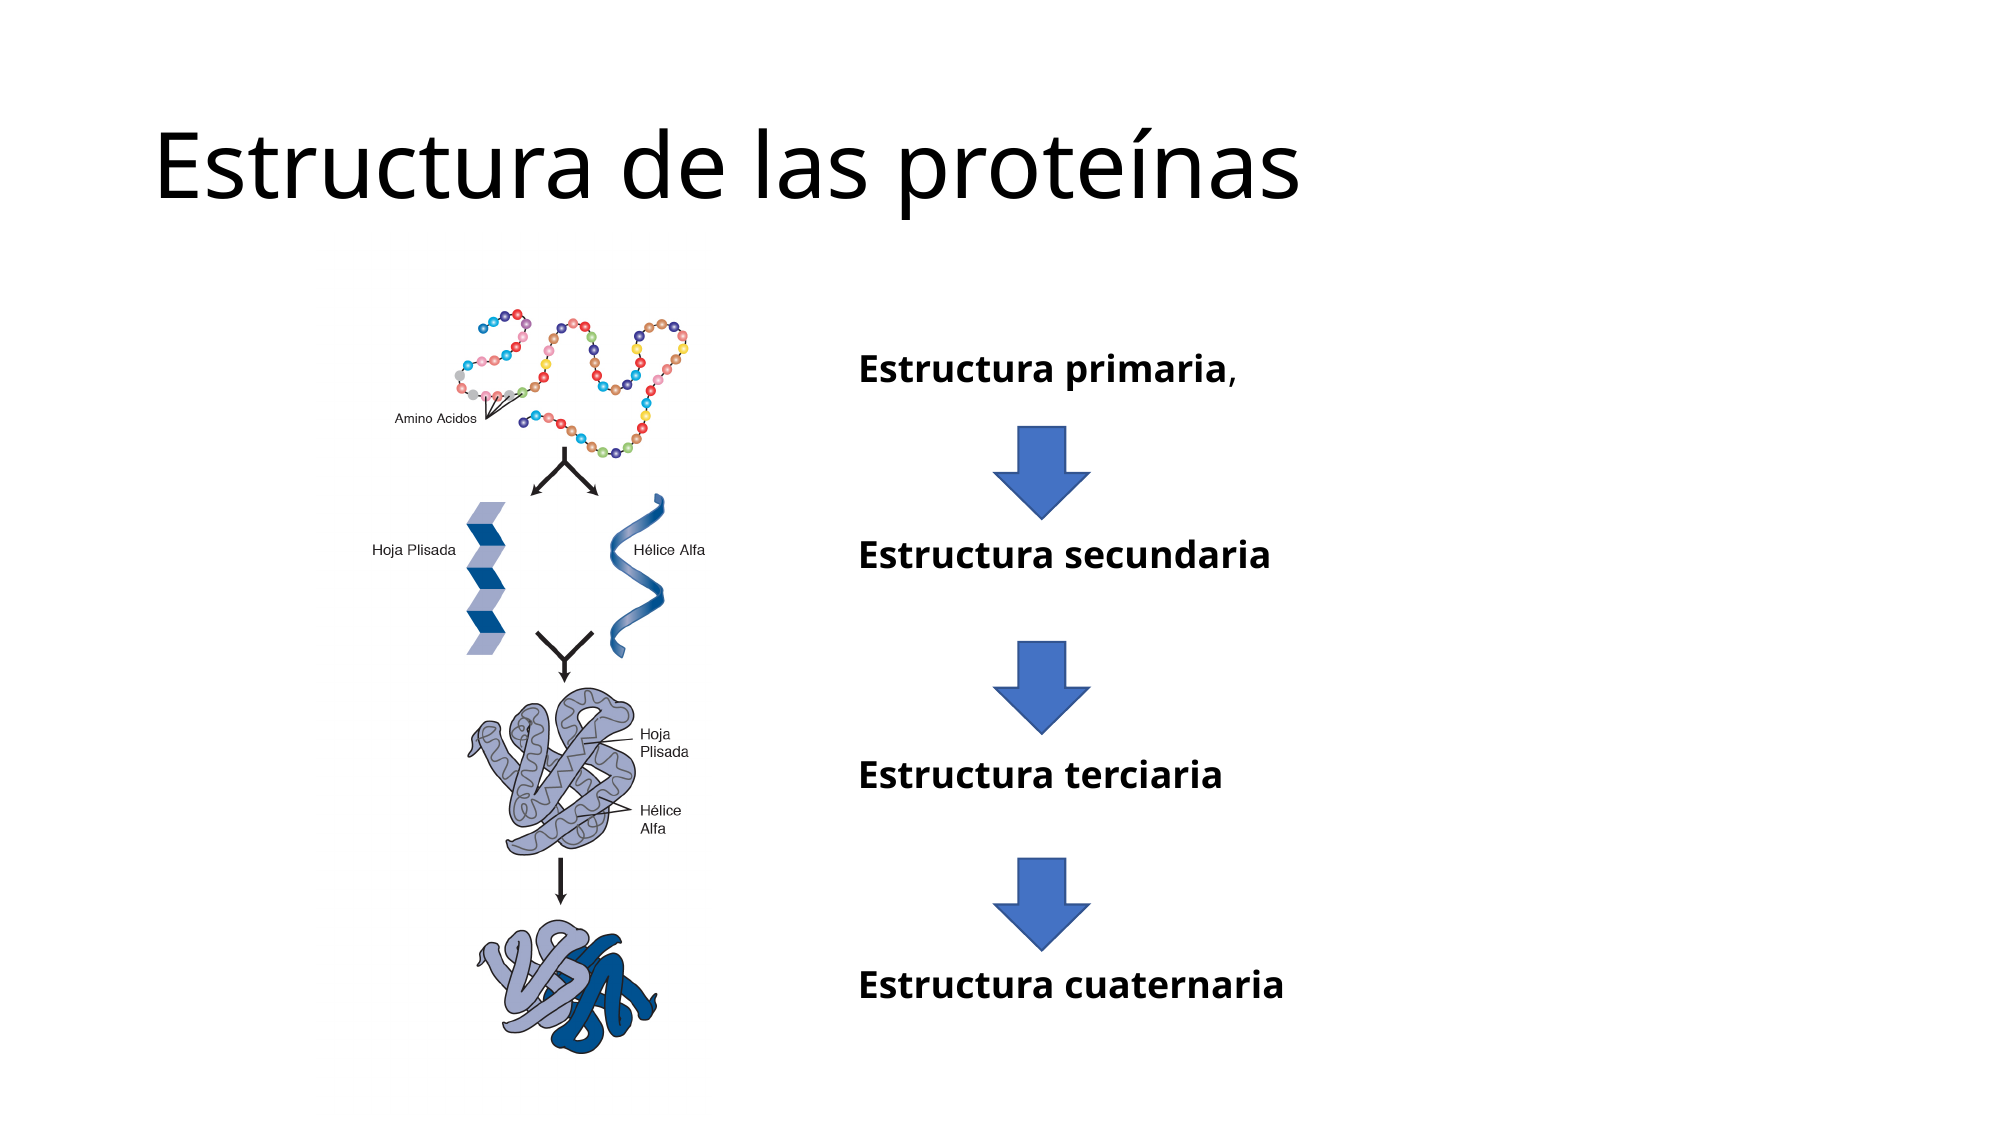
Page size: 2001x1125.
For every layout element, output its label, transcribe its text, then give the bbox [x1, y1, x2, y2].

title Estructura de las proteínas [137, 59, 1863, 278]
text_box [316, 232, 1333, 1115]
